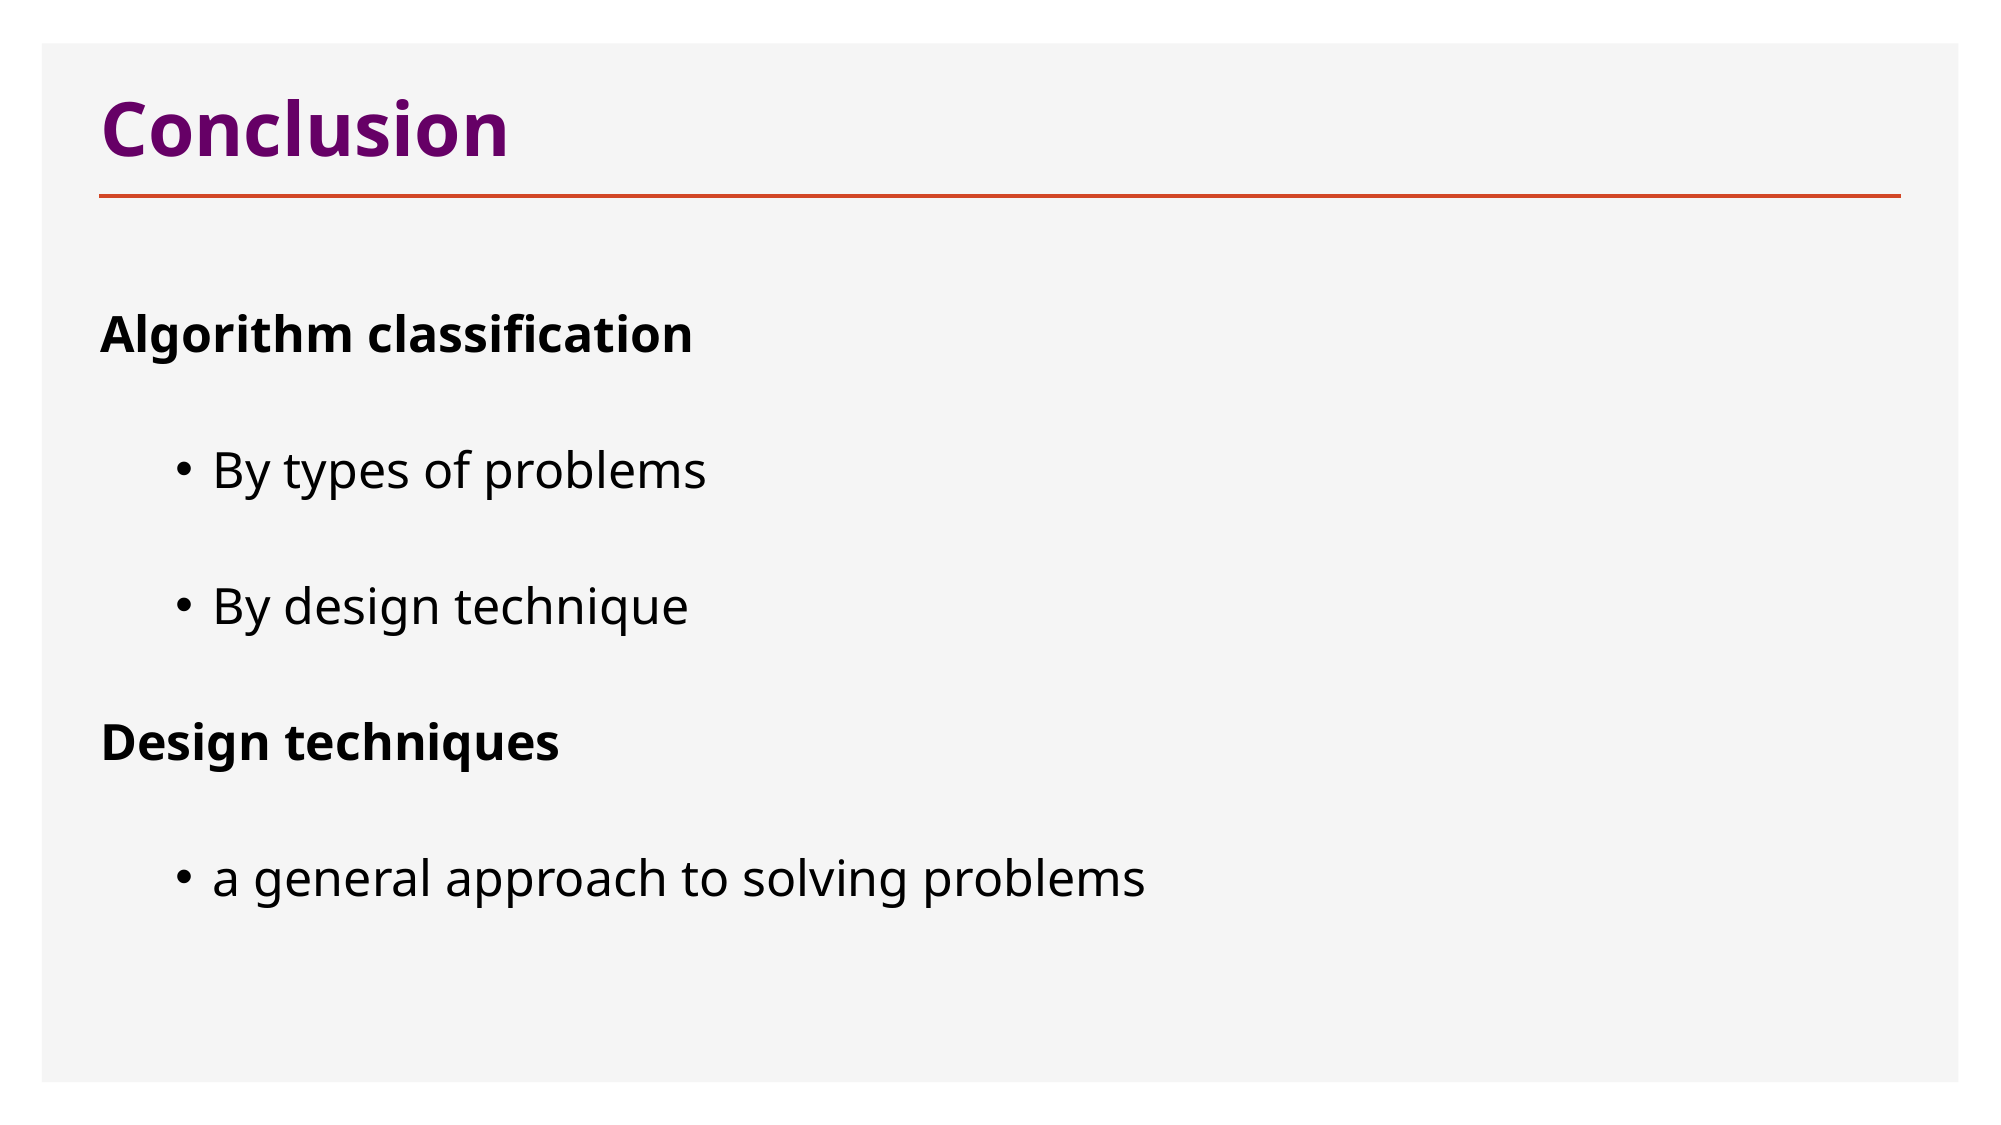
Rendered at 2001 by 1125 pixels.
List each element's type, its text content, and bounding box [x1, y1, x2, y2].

list Algorithm classification By types of problems By design technique Design techniques a general approach to solving problems [85, 265, 1511, 903]
title Conclusion [85, 73, 1214, 179]
